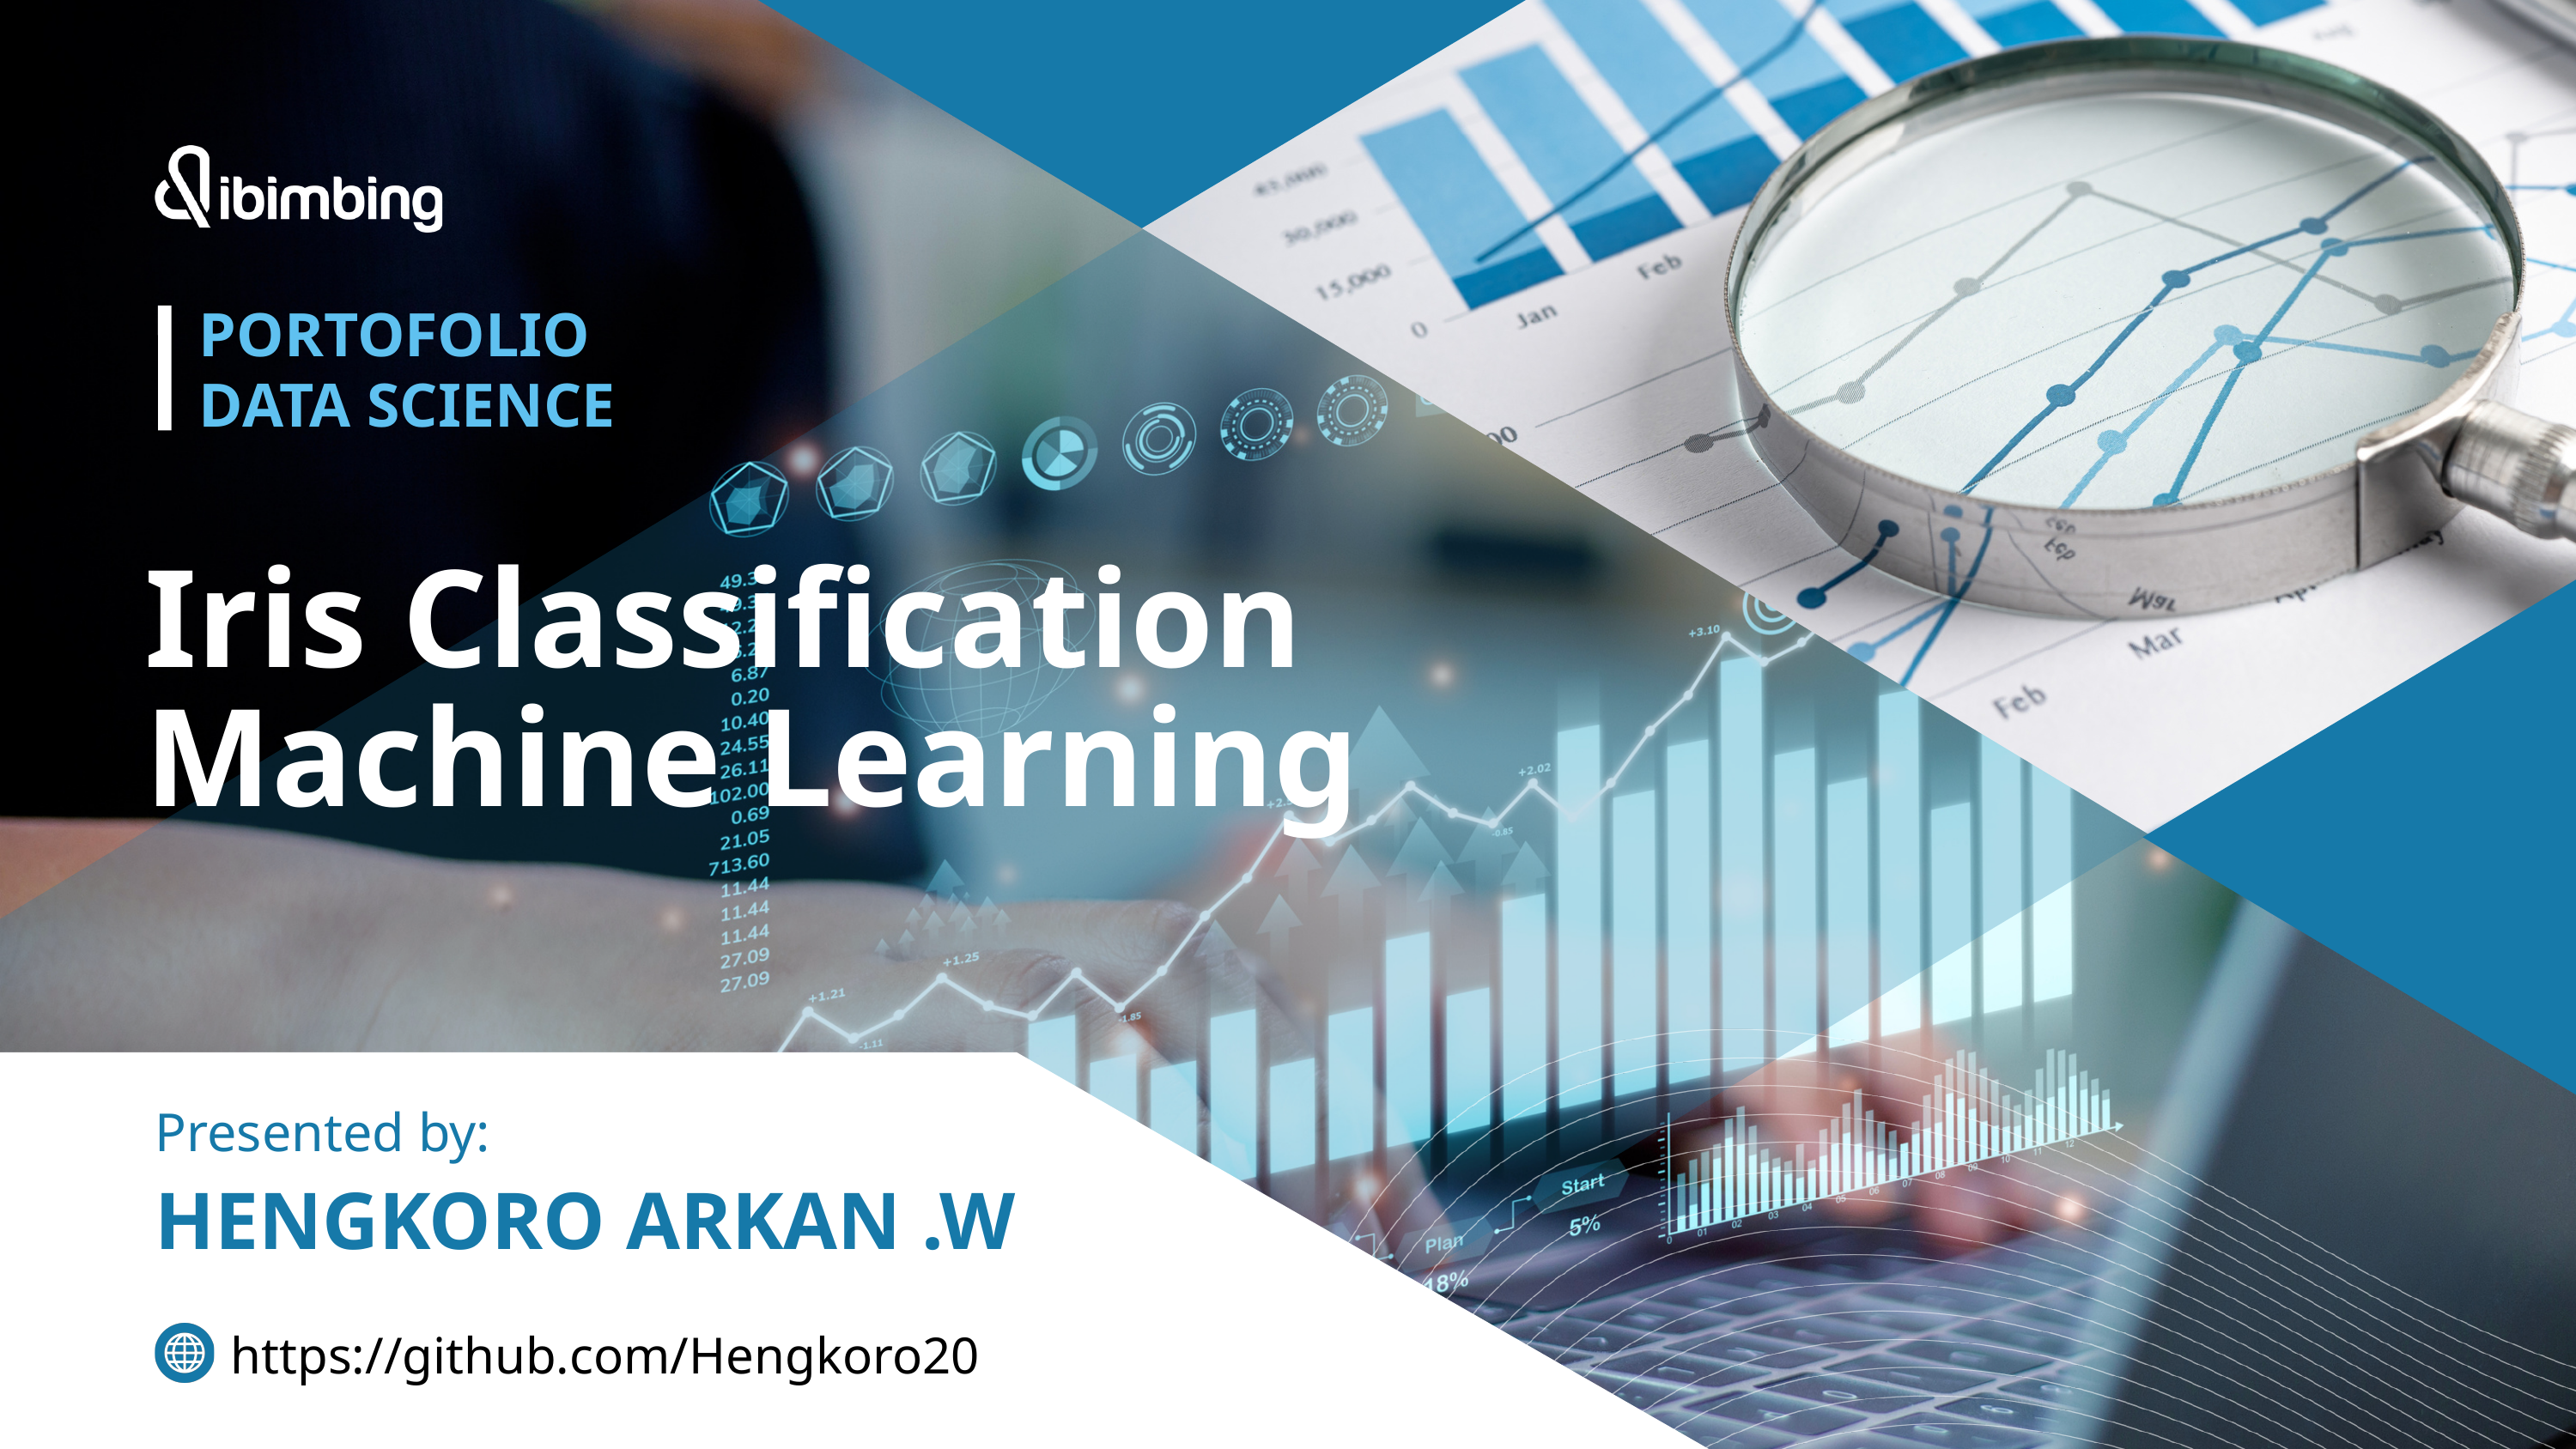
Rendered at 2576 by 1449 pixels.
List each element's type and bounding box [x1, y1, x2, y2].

text_box [1141, 0, 2576, 838]
text_box [1764, 1331, 2576, 1449]
text_box [2142, 579, 2576, 1095]
text_box [155, 145, 443, 233]
text_box [0, 0, 1130, 280]
text_box [708, 0, 1576, 229]
text_box [0, 282, 2576, 1321]
text_box [0, 1052, 1758, 1449]
